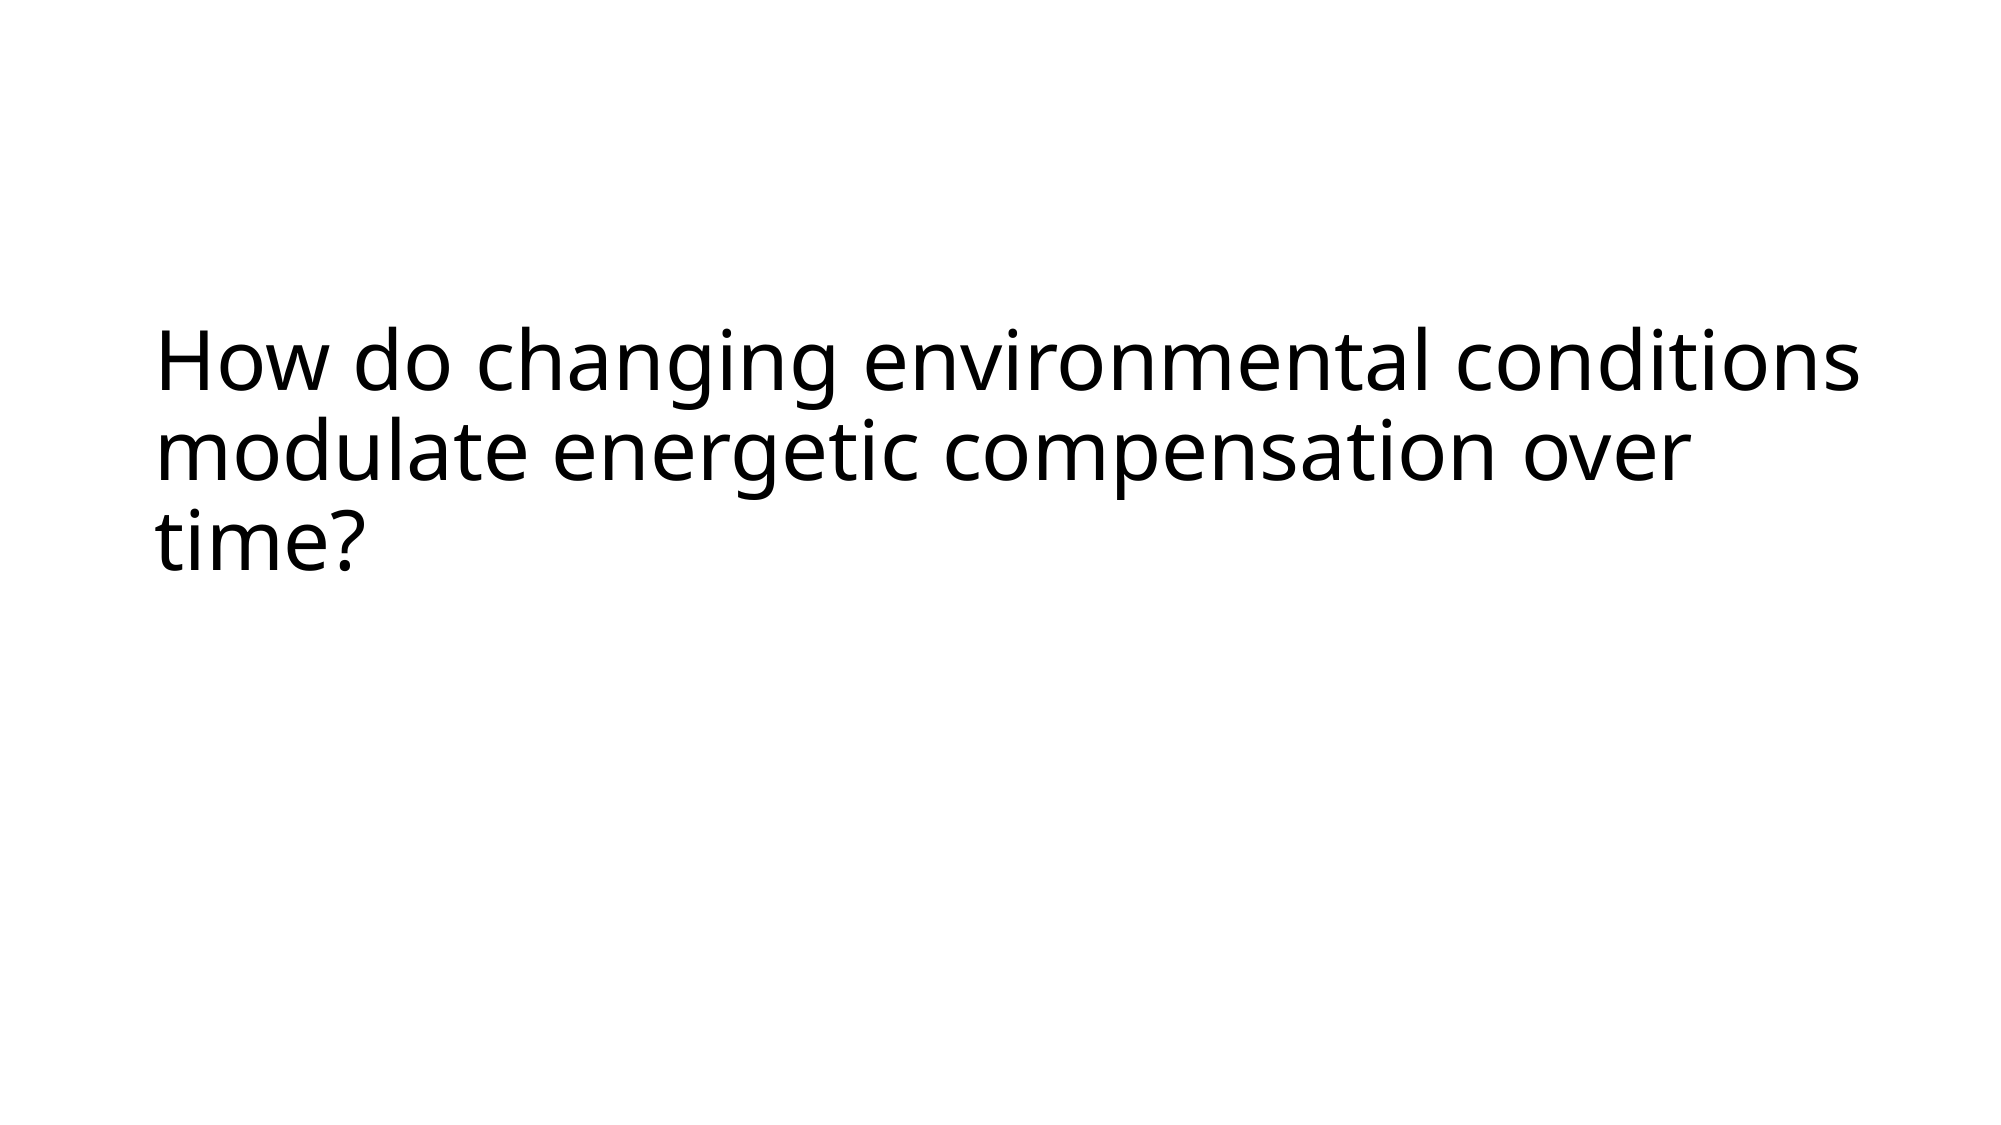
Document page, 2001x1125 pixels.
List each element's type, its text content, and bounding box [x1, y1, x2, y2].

text_box How do changing environmental conditions modulate energetic compensation over time? [139, 345, 1906, 563]
